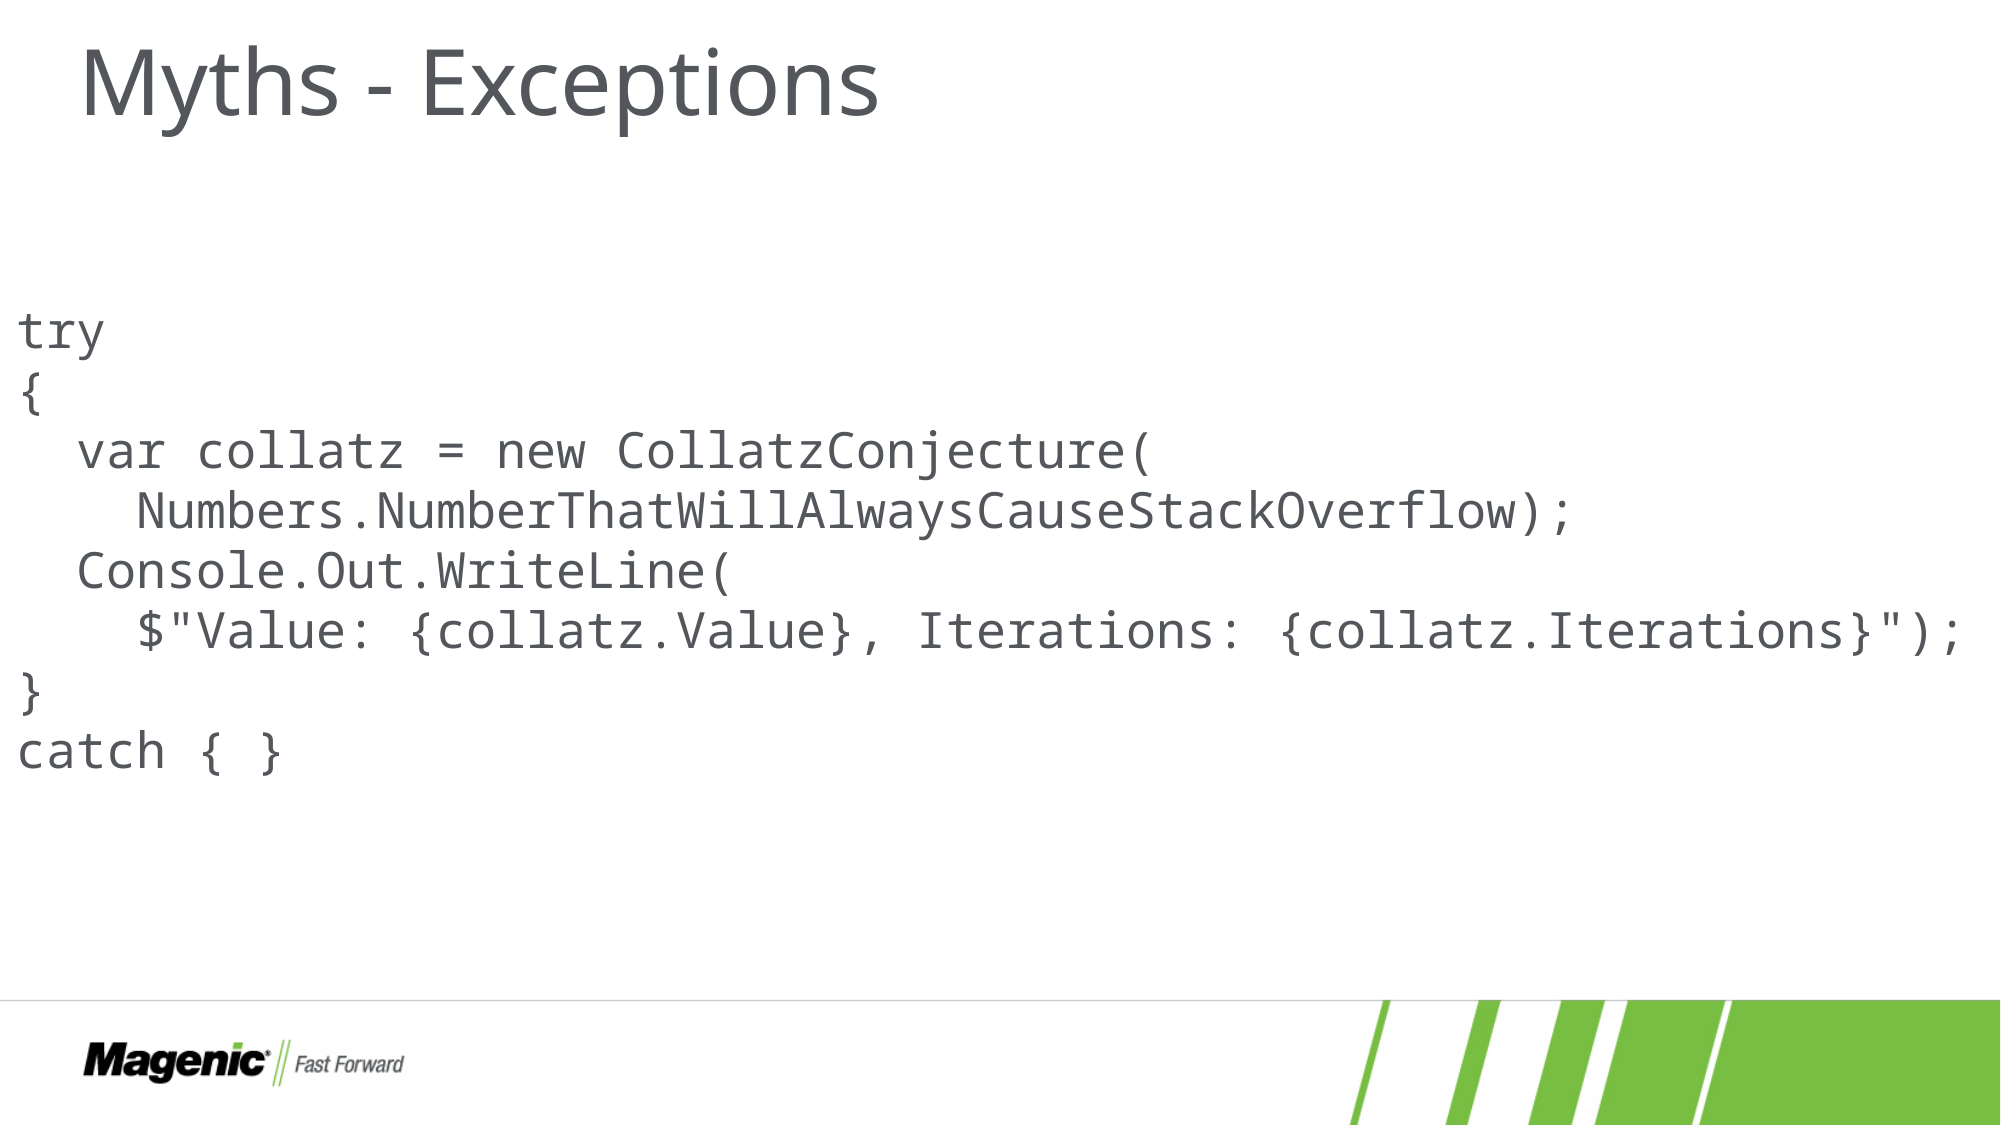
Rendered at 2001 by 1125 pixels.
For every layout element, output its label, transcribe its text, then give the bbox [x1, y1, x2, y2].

text_box try { var collatz = new CollatzConjecture( Numbers.NumberThatWillAlwaysCauseStackOverflow); Console.Out.WriteLine( $"Value: {collatz.Value}, Iterations: {collatz.Iterations}"); } catch { } [1, 291, 1981, 786]
title Myths - Exceptions [63, 41, 1938, 131]
picture [0, 0, 2001, 1125]
